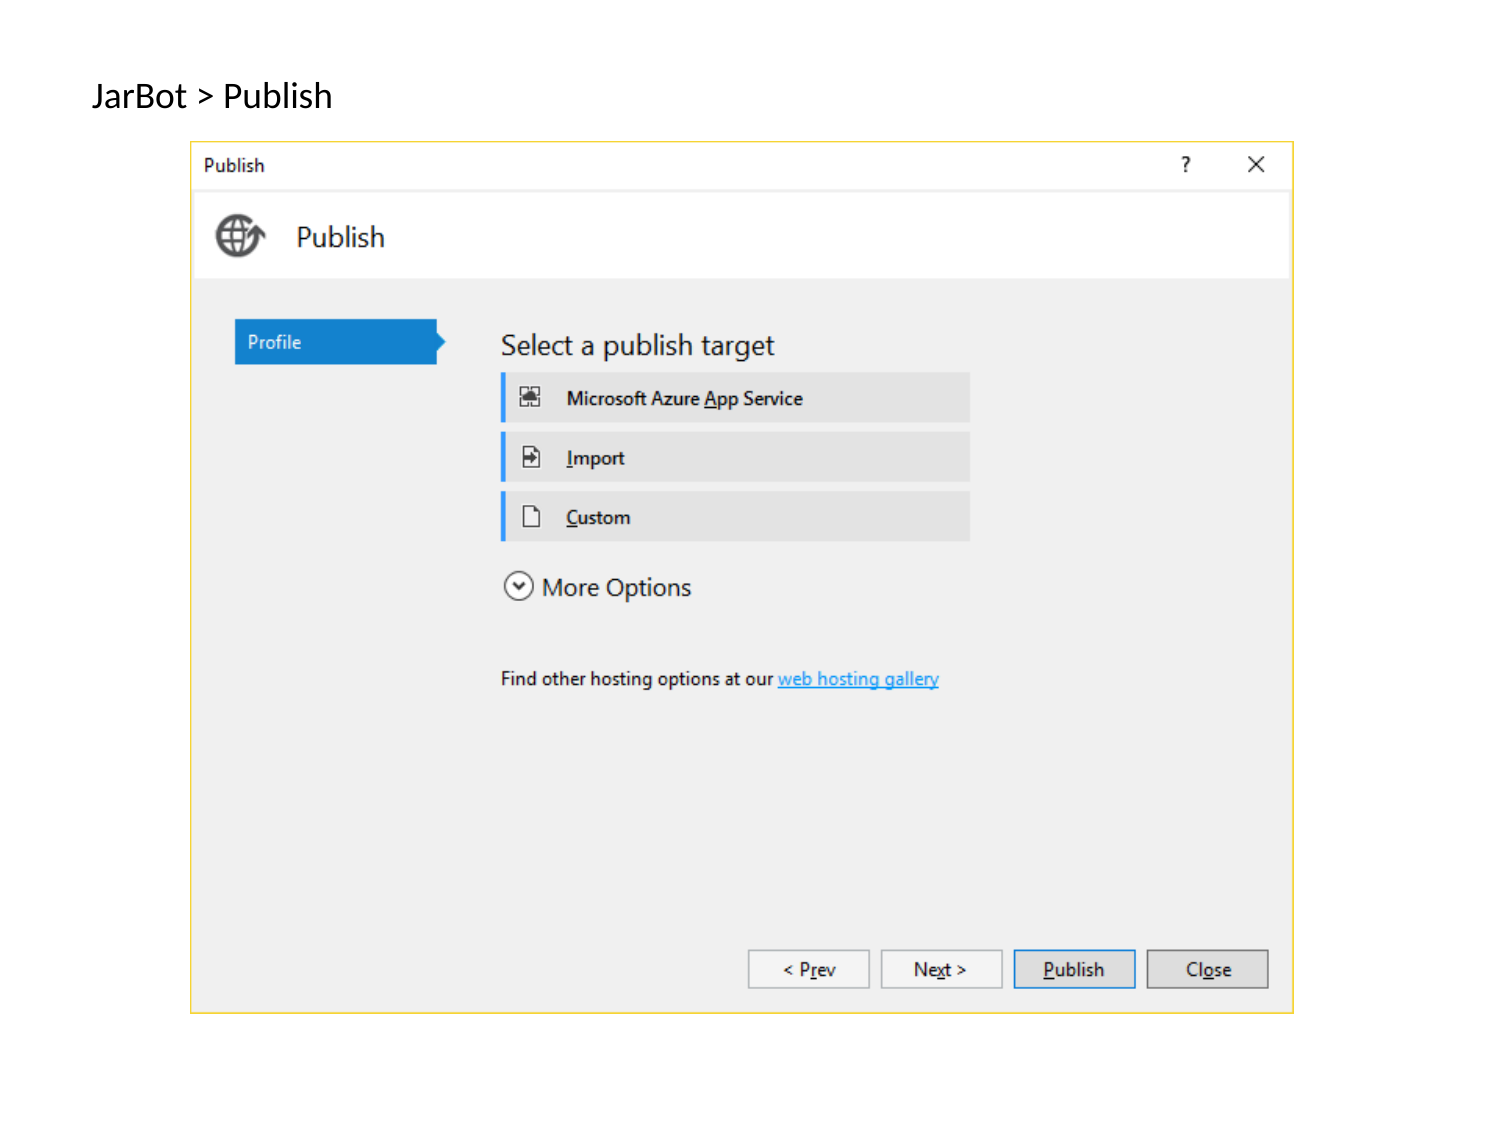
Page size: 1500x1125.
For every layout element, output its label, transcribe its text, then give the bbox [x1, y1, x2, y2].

text_box JarBot > Publish [77, 63, 349, 123]
picture [190, 141, 1294, 1014]
